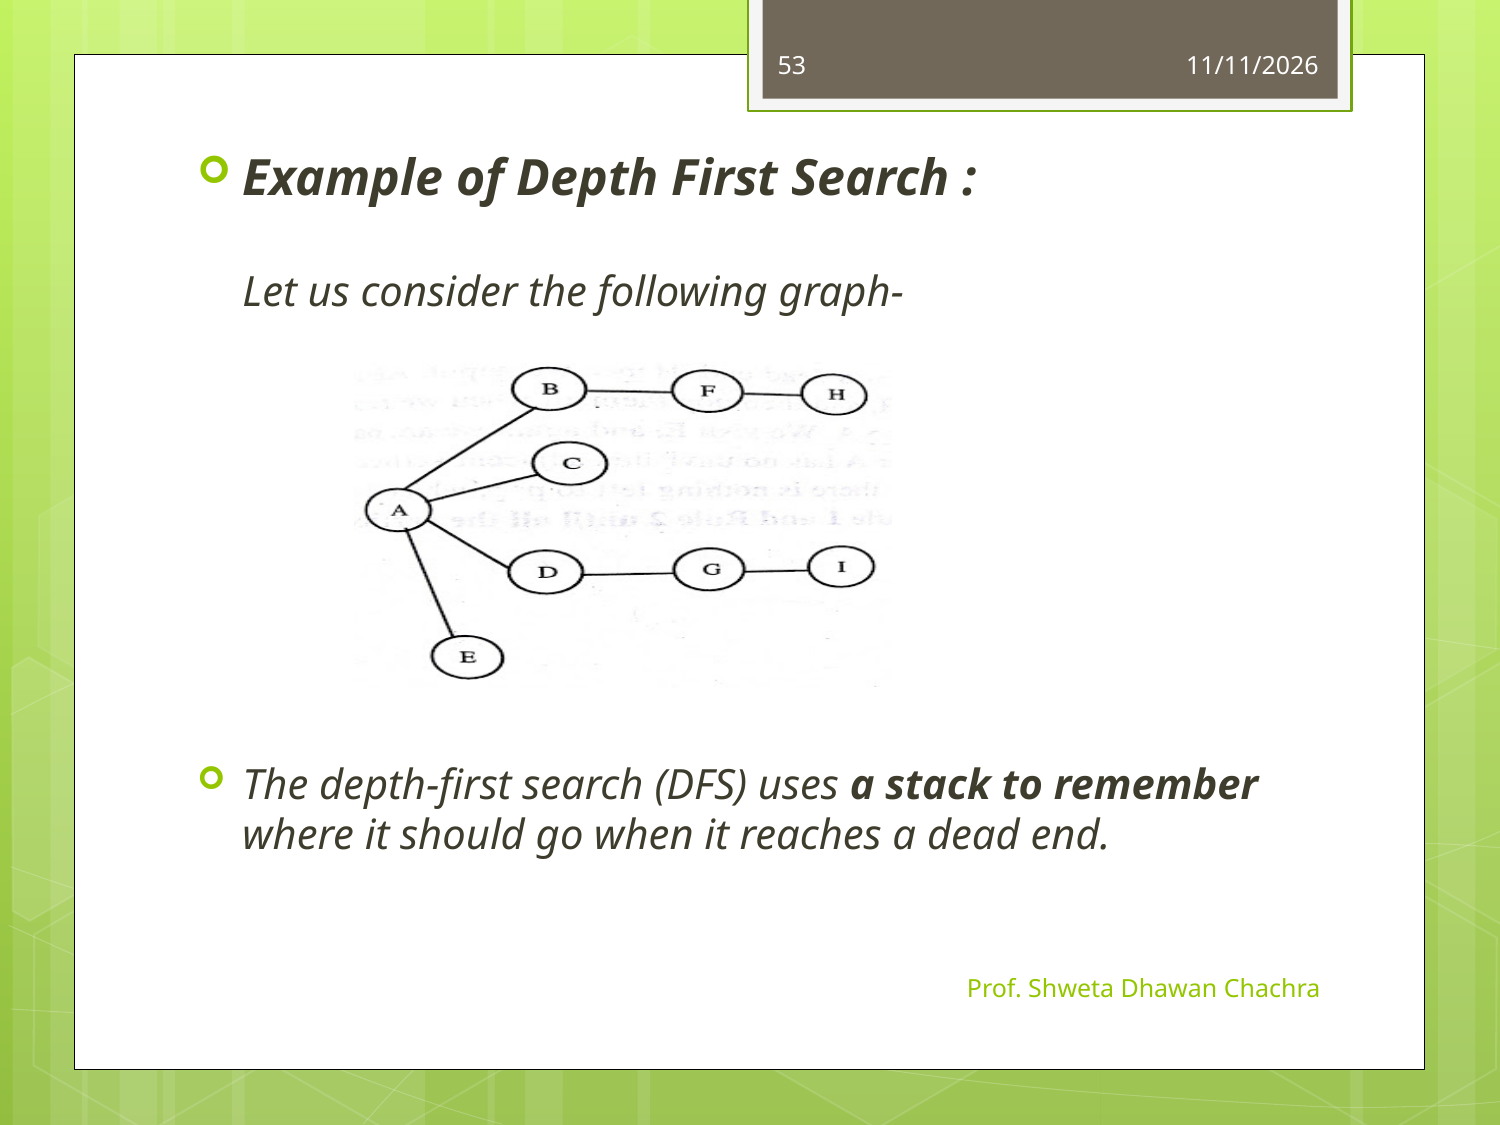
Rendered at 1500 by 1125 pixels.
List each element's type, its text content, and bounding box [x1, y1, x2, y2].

slide_number 53 [762, 36, 982, 97]
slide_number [983, 36, 1334, 97]
footer Prof. Shweta Dhawan Chachra [761, 960, 1336, 1020]
list Example of Depth First Search : Let us consider the following graph- The depth-first search (DFS) uses a stack to remember where it should go when it reaches a dead end. [171, 137, 1283, 957]
picture [354, 362, 893, 688]
